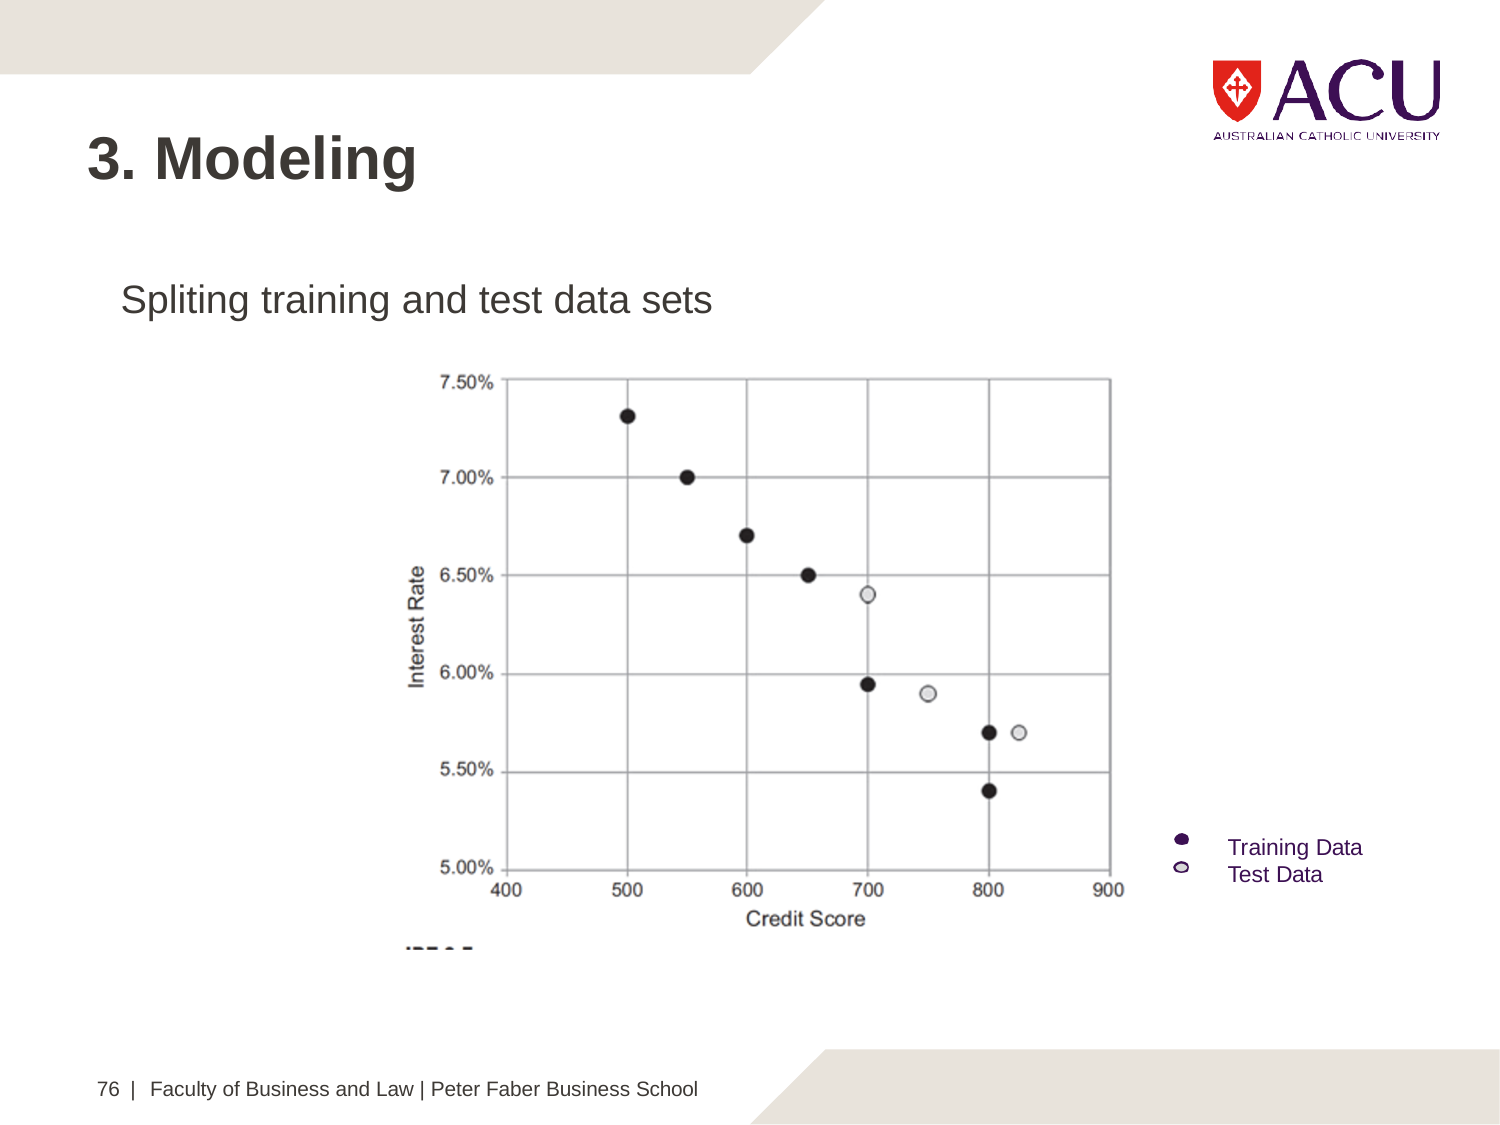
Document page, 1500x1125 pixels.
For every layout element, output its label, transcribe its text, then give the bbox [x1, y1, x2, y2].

text_box Training Data Test Data [1225, 830, 1368, 888]
title 3. Modeling [85, 116, 704, 307]
picture [1213, 59, 1440, 140]
text_box Spliting training and test data sets [118, 271, 719, 322]
slide_number 76 | Faculty of Business and Law | Peter Faber Business School [90, 1075, 703, 1125]
picture [404, 373, 1125, 950]
picture [1173, 833, 1189, 845]
picture [1173, 861, 1189, 874]
